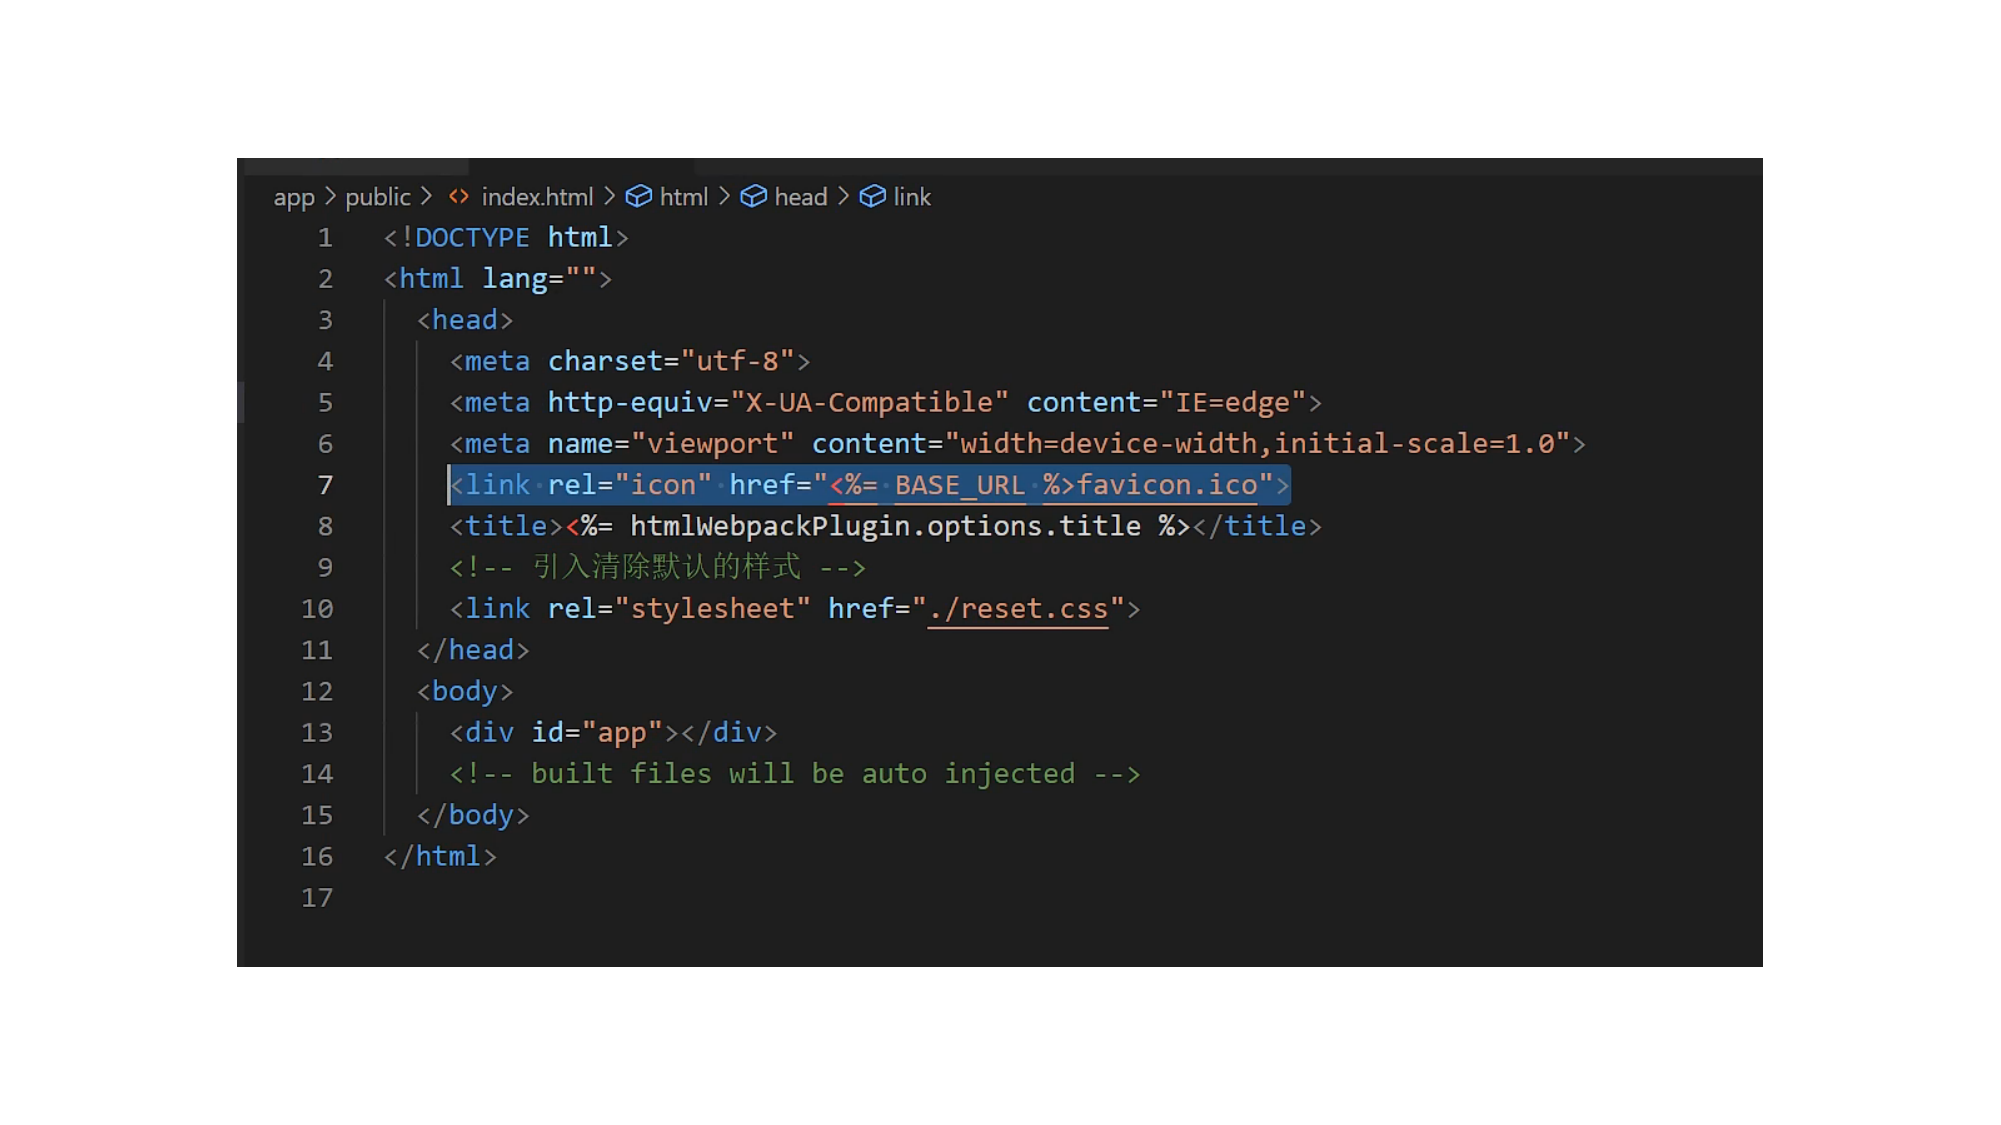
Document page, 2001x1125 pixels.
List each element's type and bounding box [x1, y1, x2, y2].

picture [237, 157, 1763, 967]
